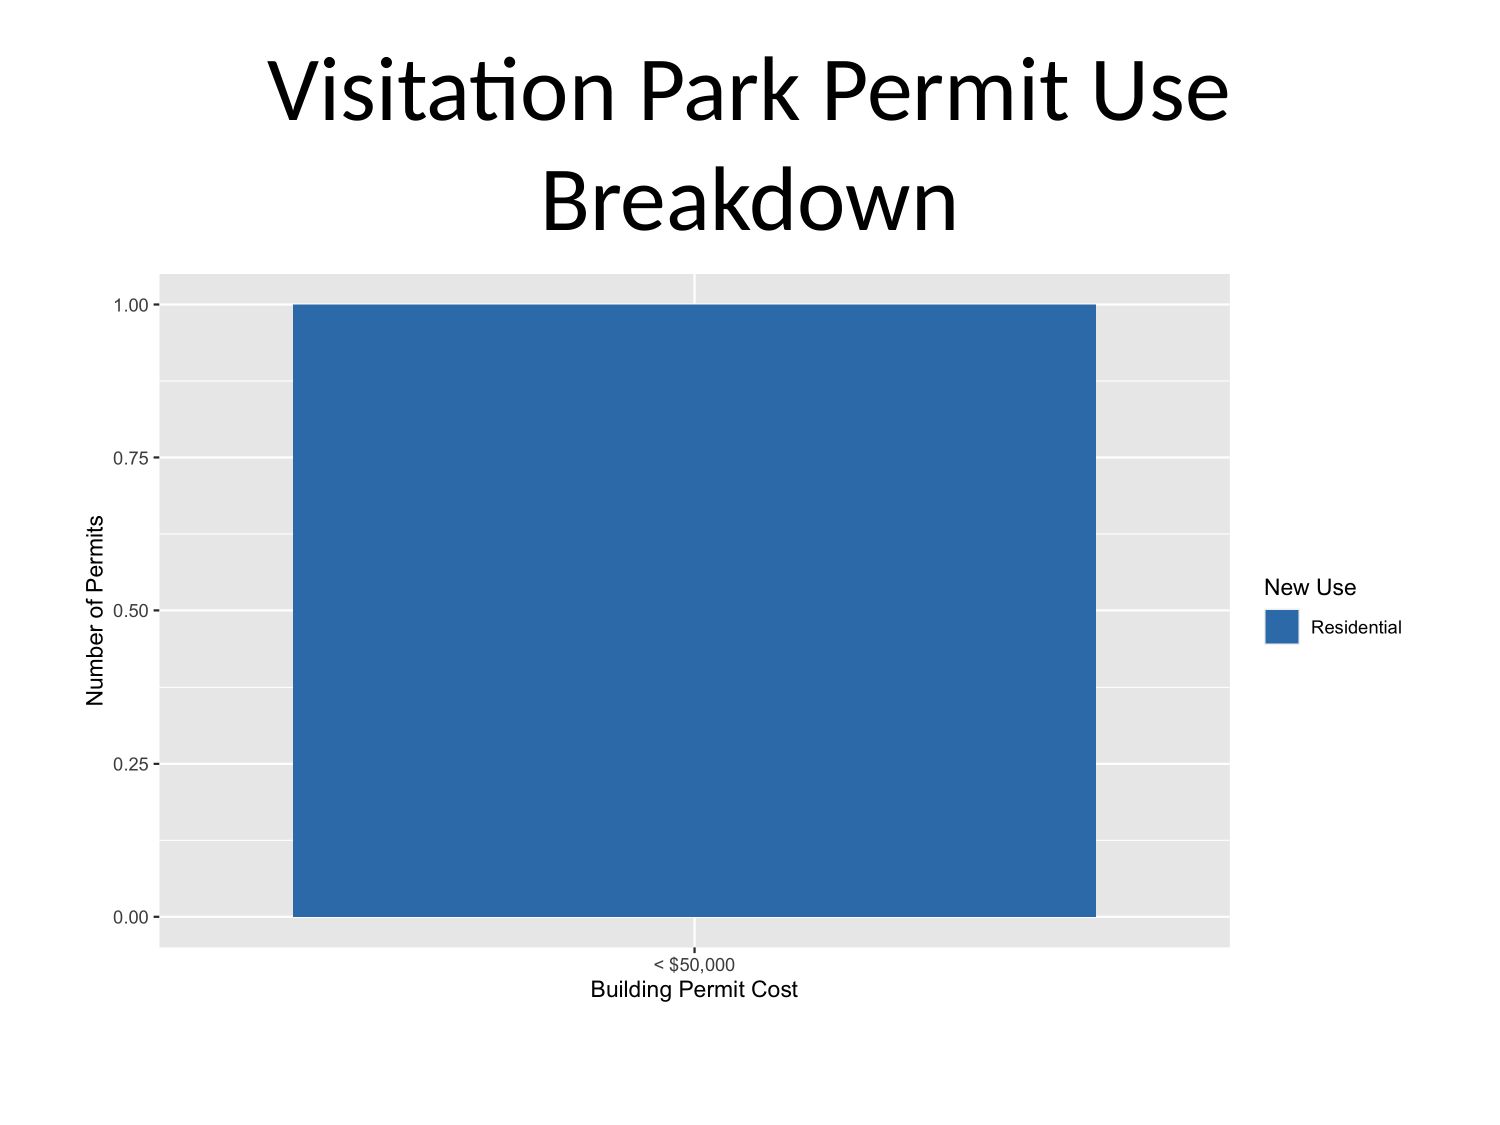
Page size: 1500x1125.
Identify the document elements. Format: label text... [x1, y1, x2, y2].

title Visitation Park Permit Use Breakdown [75, 45, 1425, 233]
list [74, 262, 1426, 1013]
